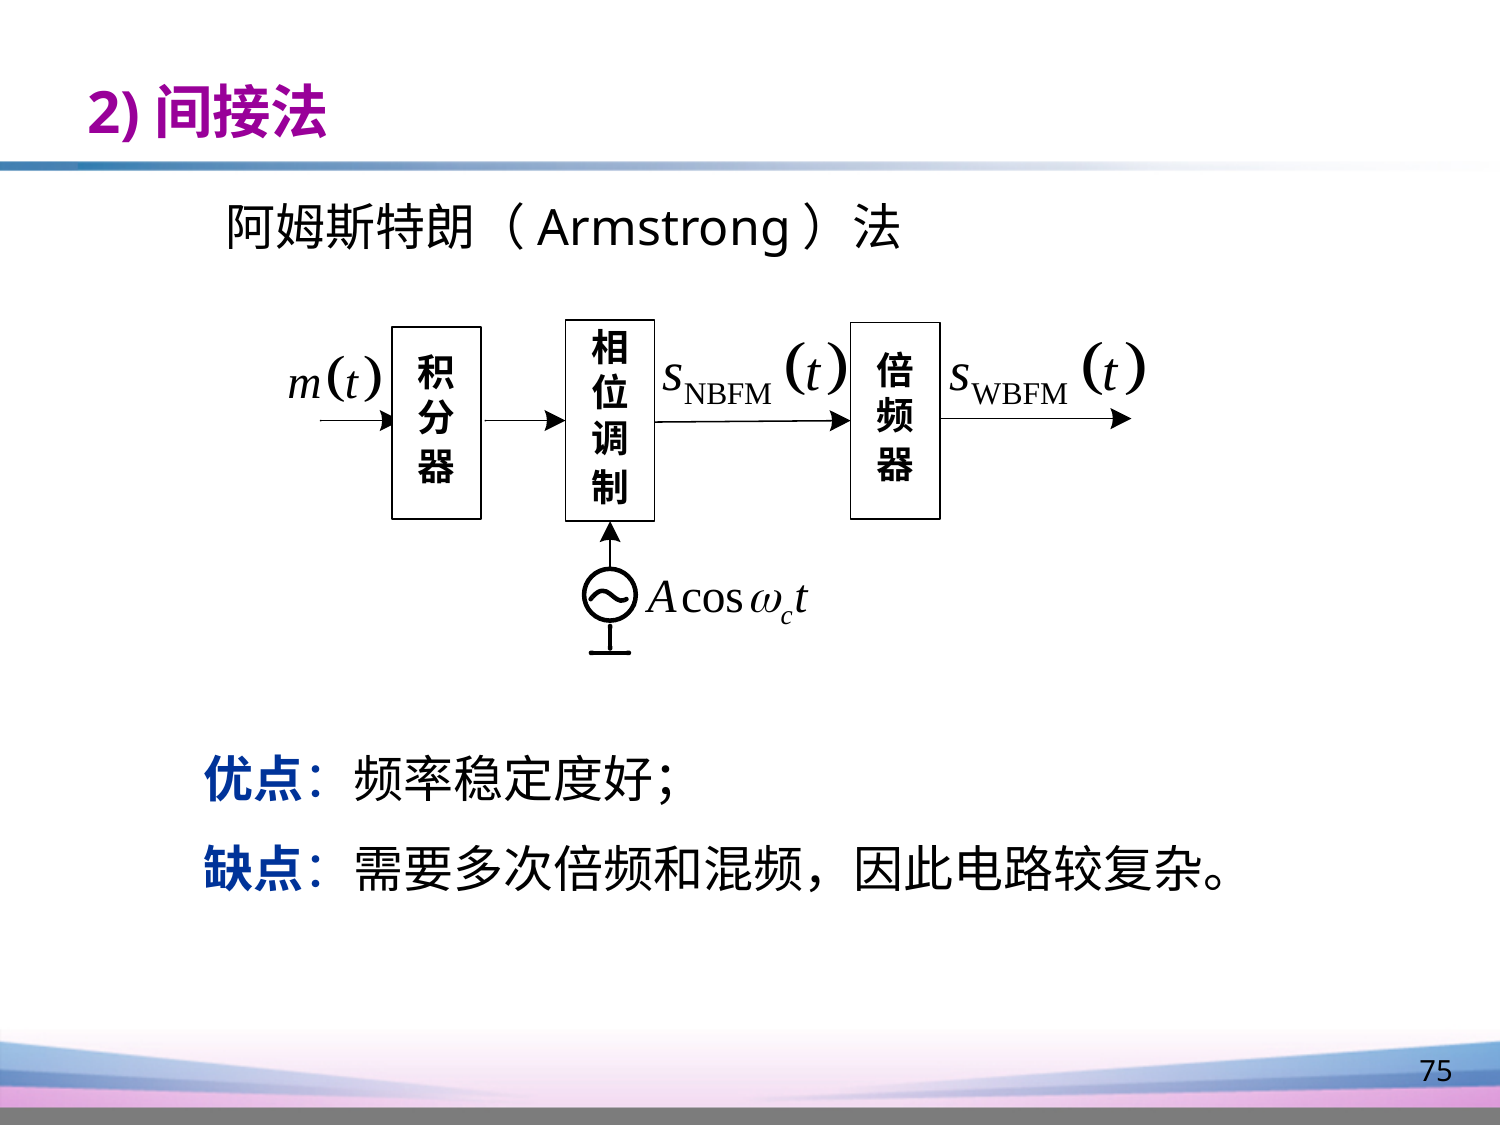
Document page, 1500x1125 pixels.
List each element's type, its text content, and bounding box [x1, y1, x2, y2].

picture [0, 543, 1500, 1125]
slide_number 75 [1154, 1023, 1468, 1100]
text_box 阿姆斯特朗（Armstrong）法 [210, 188, 950, 264]
text_box 2)间接法 [72, 60, 438, 153]
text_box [255, 311, 1163, 662]
picture [0, 1, 1500, 542]
text_box 优点：频率稳定度好； 缺点：需要多次倍频和混频，因此电路较复杂。 [188, 710, 1395, 905]
